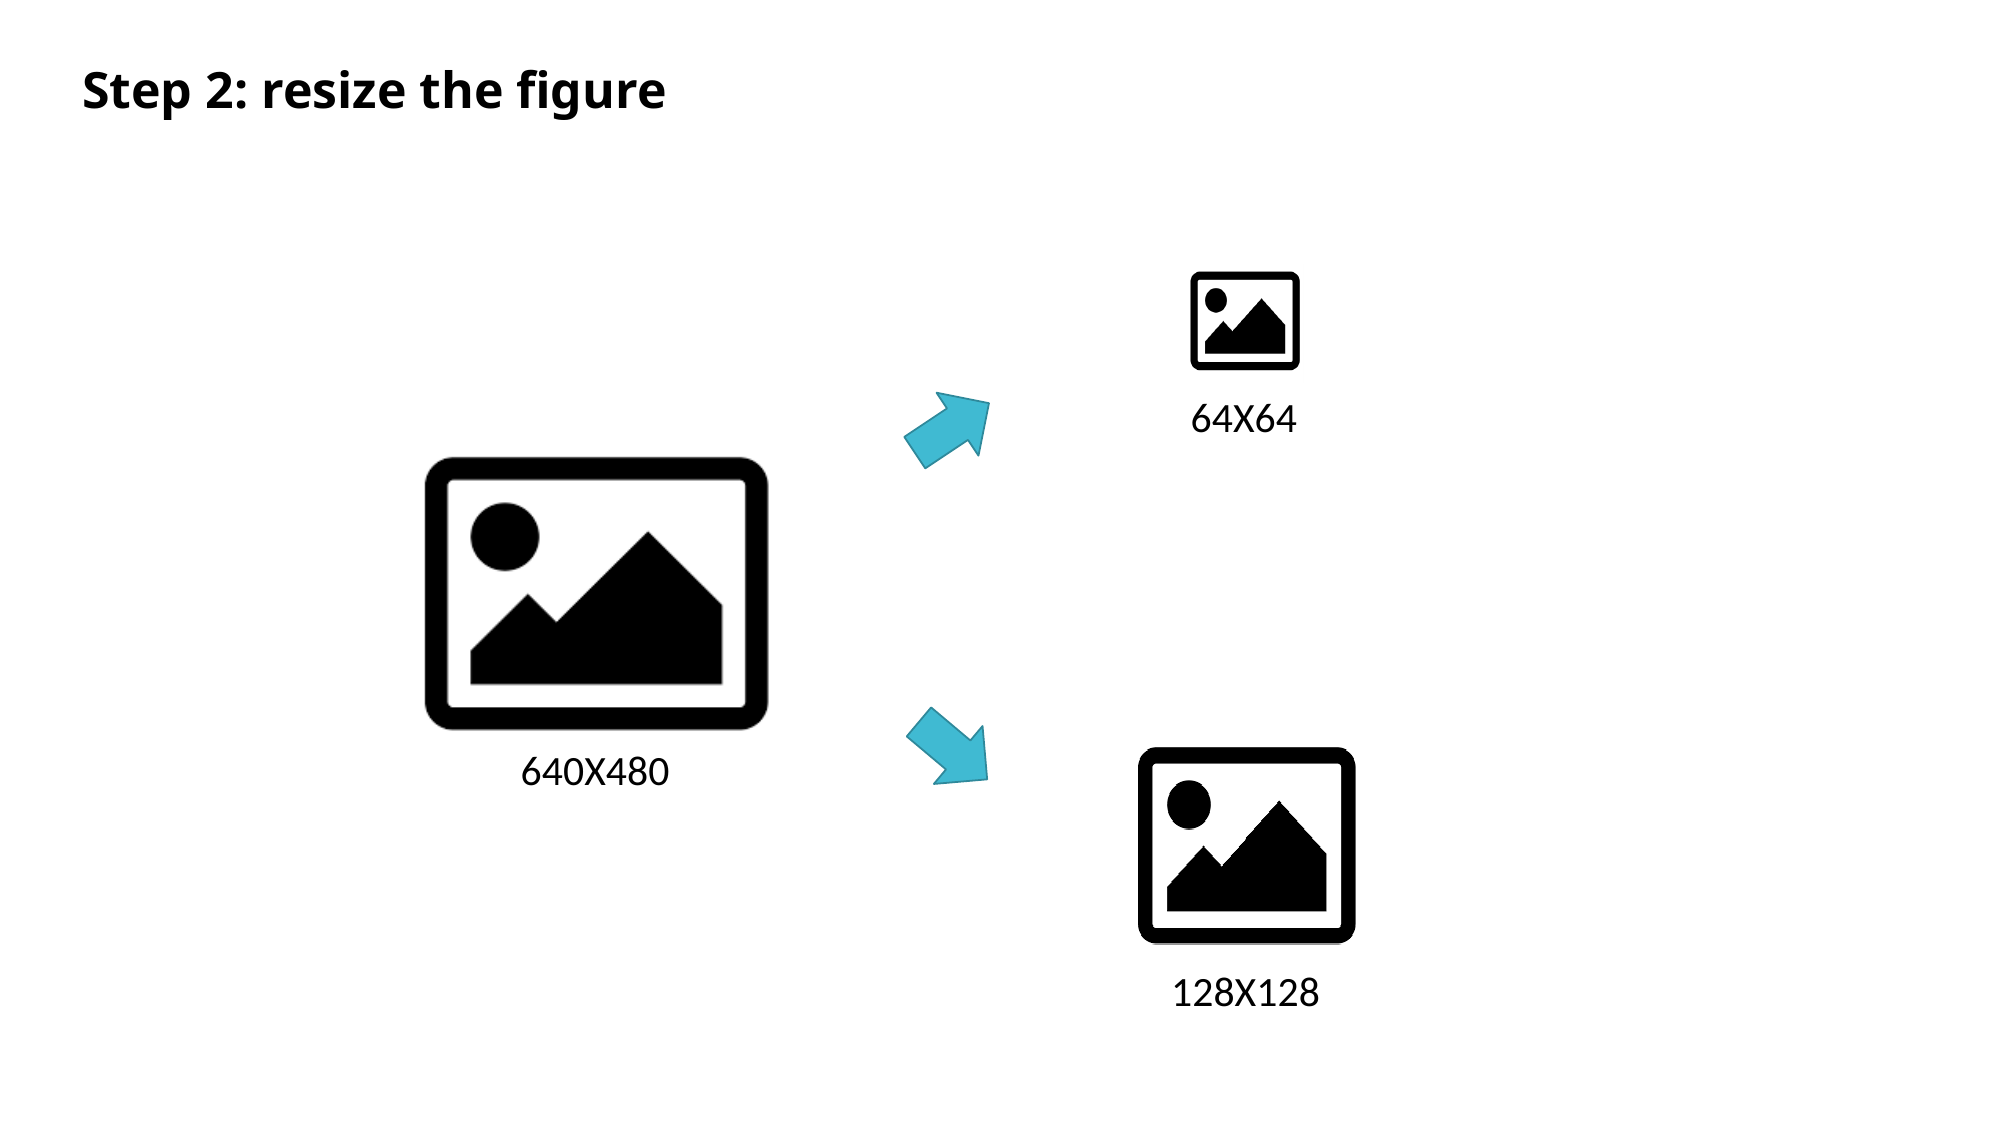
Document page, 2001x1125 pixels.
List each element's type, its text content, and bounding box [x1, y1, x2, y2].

text_box [903, 391, 990, 470]
text_box [906, 706, 989, 785]
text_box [1011, 733, 1480, 1023]
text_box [360, 436, 830, 803]
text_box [1009, 264, 1479, 449]
text_box Step 2: resize the figure [67, 51, 1953, 126]
